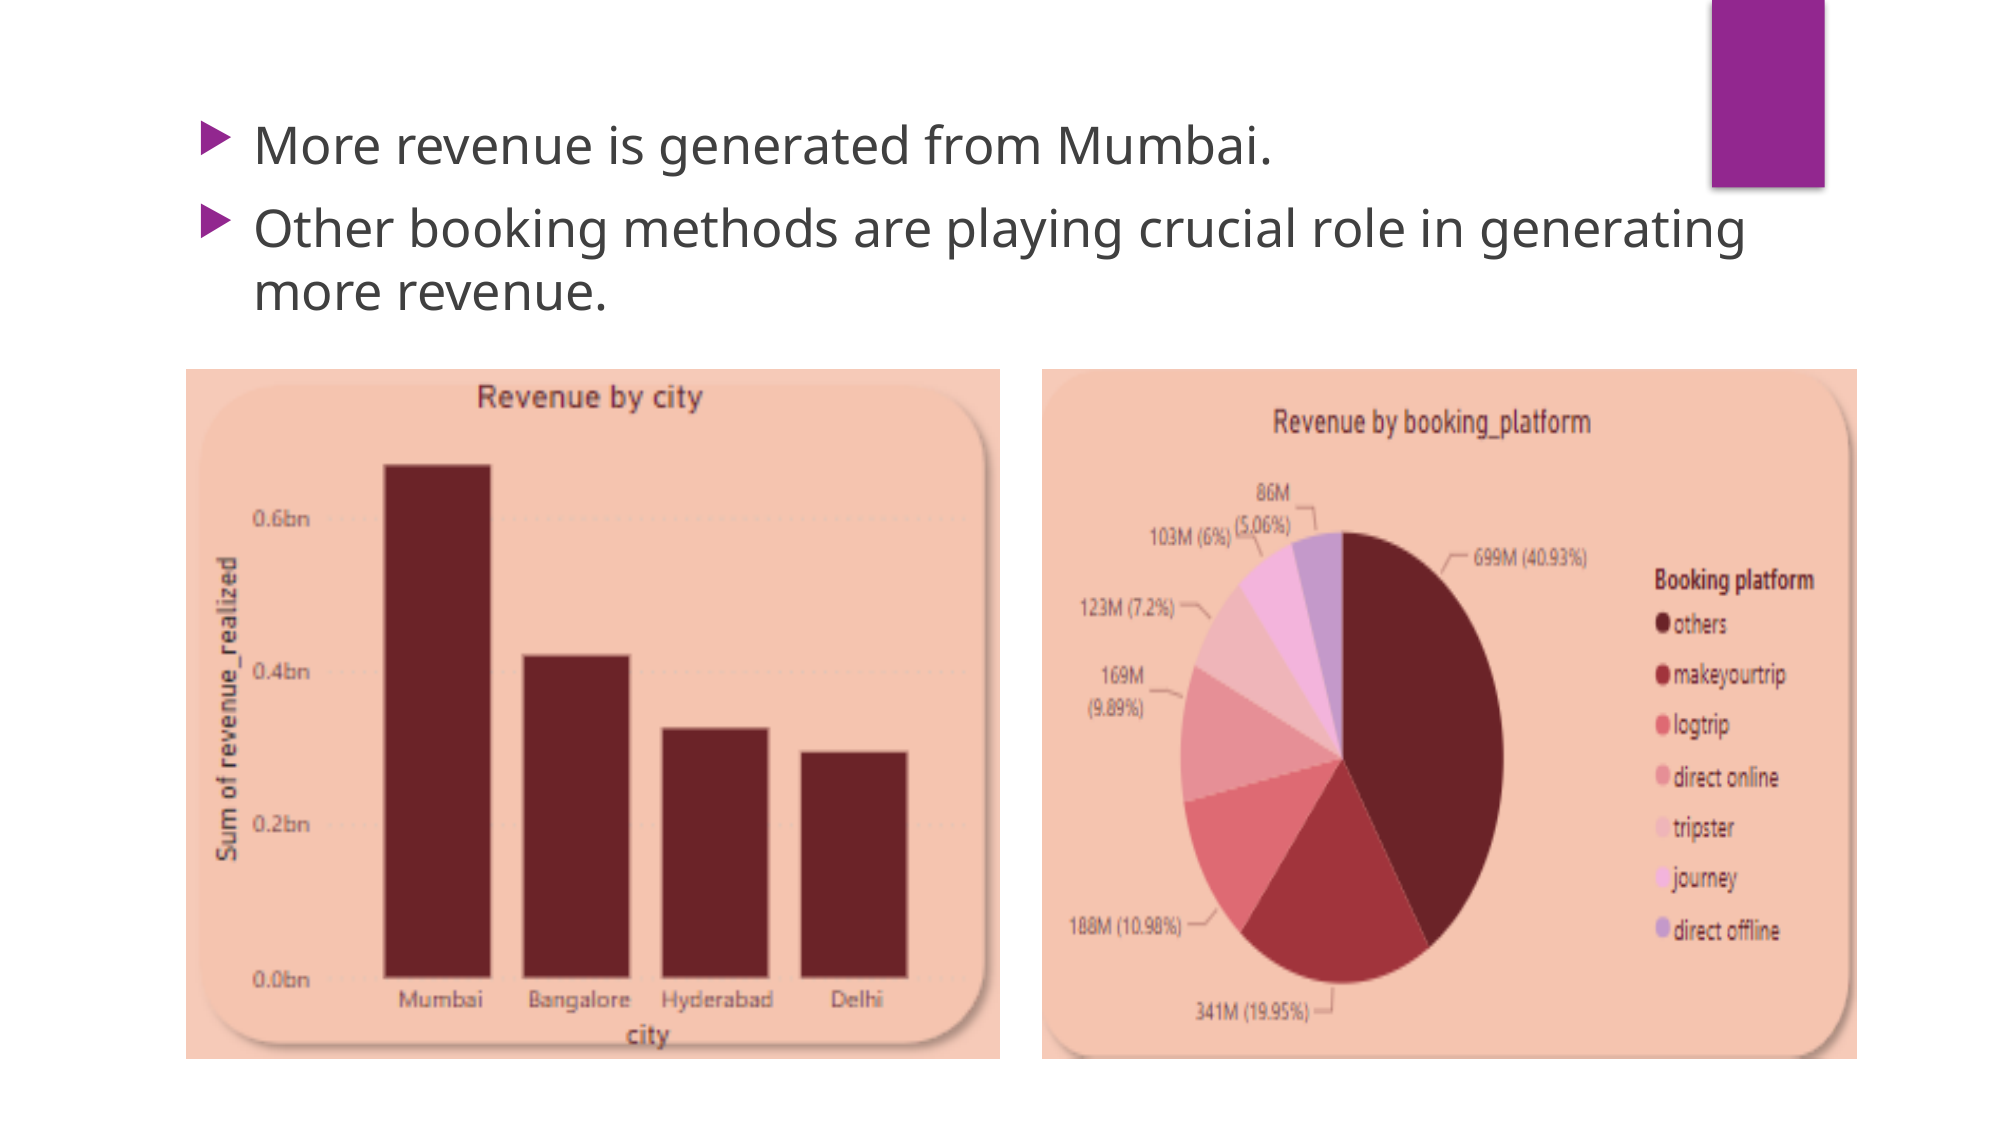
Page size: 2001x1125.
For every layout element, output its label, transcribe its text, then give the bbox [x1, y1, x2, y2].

text_box More revenue is generated from Mumbai. Other booking methods are playing crucial role in generating more revenue. [182, 104, 1818, 342]
picture [186, 369, 1001, 1059]
picture [1042, 369, 1857, 1059]
